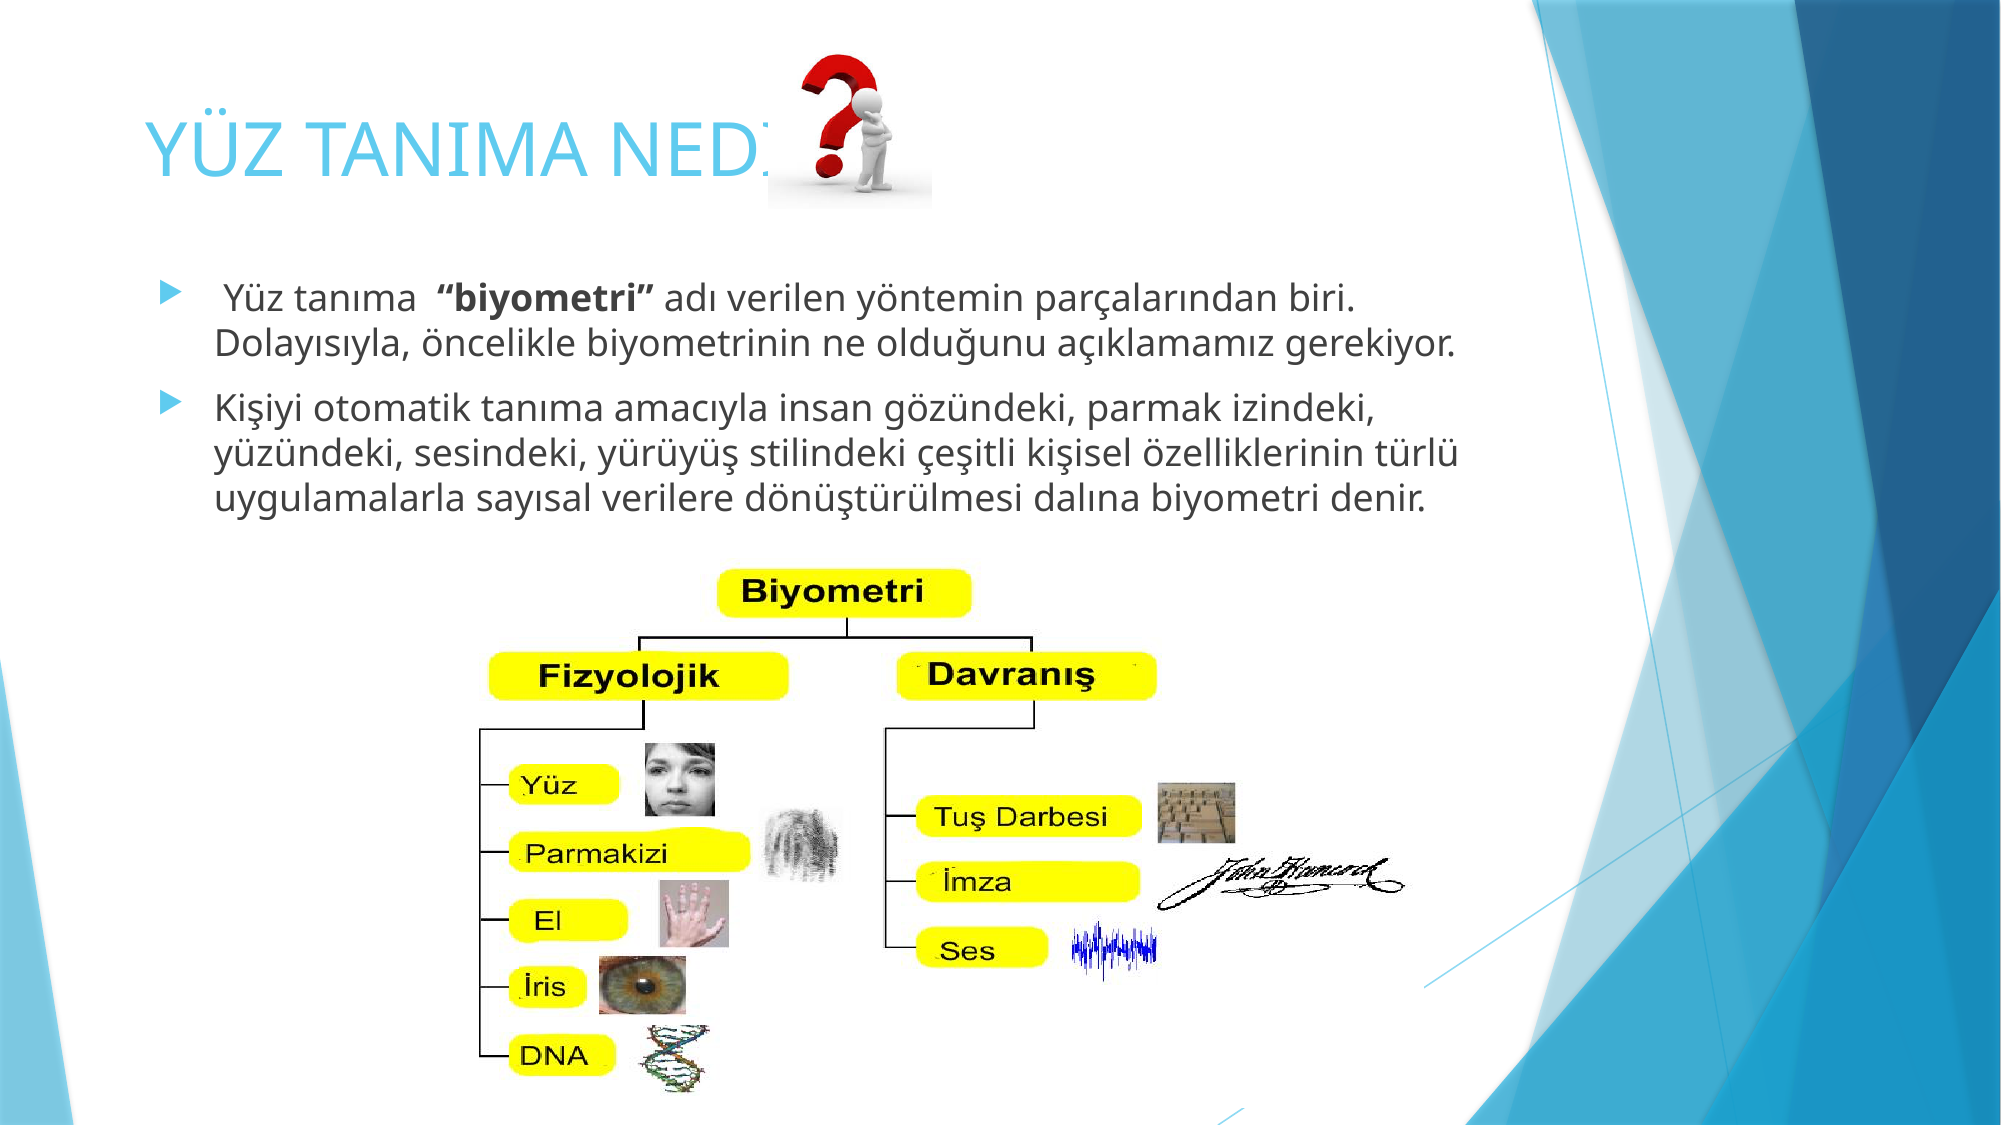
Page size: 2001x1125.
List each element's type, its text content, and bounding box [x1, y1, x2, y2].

list Yüz tanıma “biyometri” adı verilen yöntemin parçalarından biri. Dolayısıyla, öncelikle biyometrinin ne olduğunu açıklamamız gerekiyor. Kişiyi otomatik tanıma amacıyla insan gözündeki, parmak izindeki, yüzündeki, sesindeki, yürüyüş stilindeki çeşitli kişisel özelliklerinin türlü uygulamalarla sayısal verilere dönüştürülmesi dalına biyometri denir. [142, 266, 1553, 903]
picture [439, 541, 1424, 1109]
picture [768, 44, 933, 209]
title YÜZ TANIMA NEDİR [111, 93, 1522, 311]
